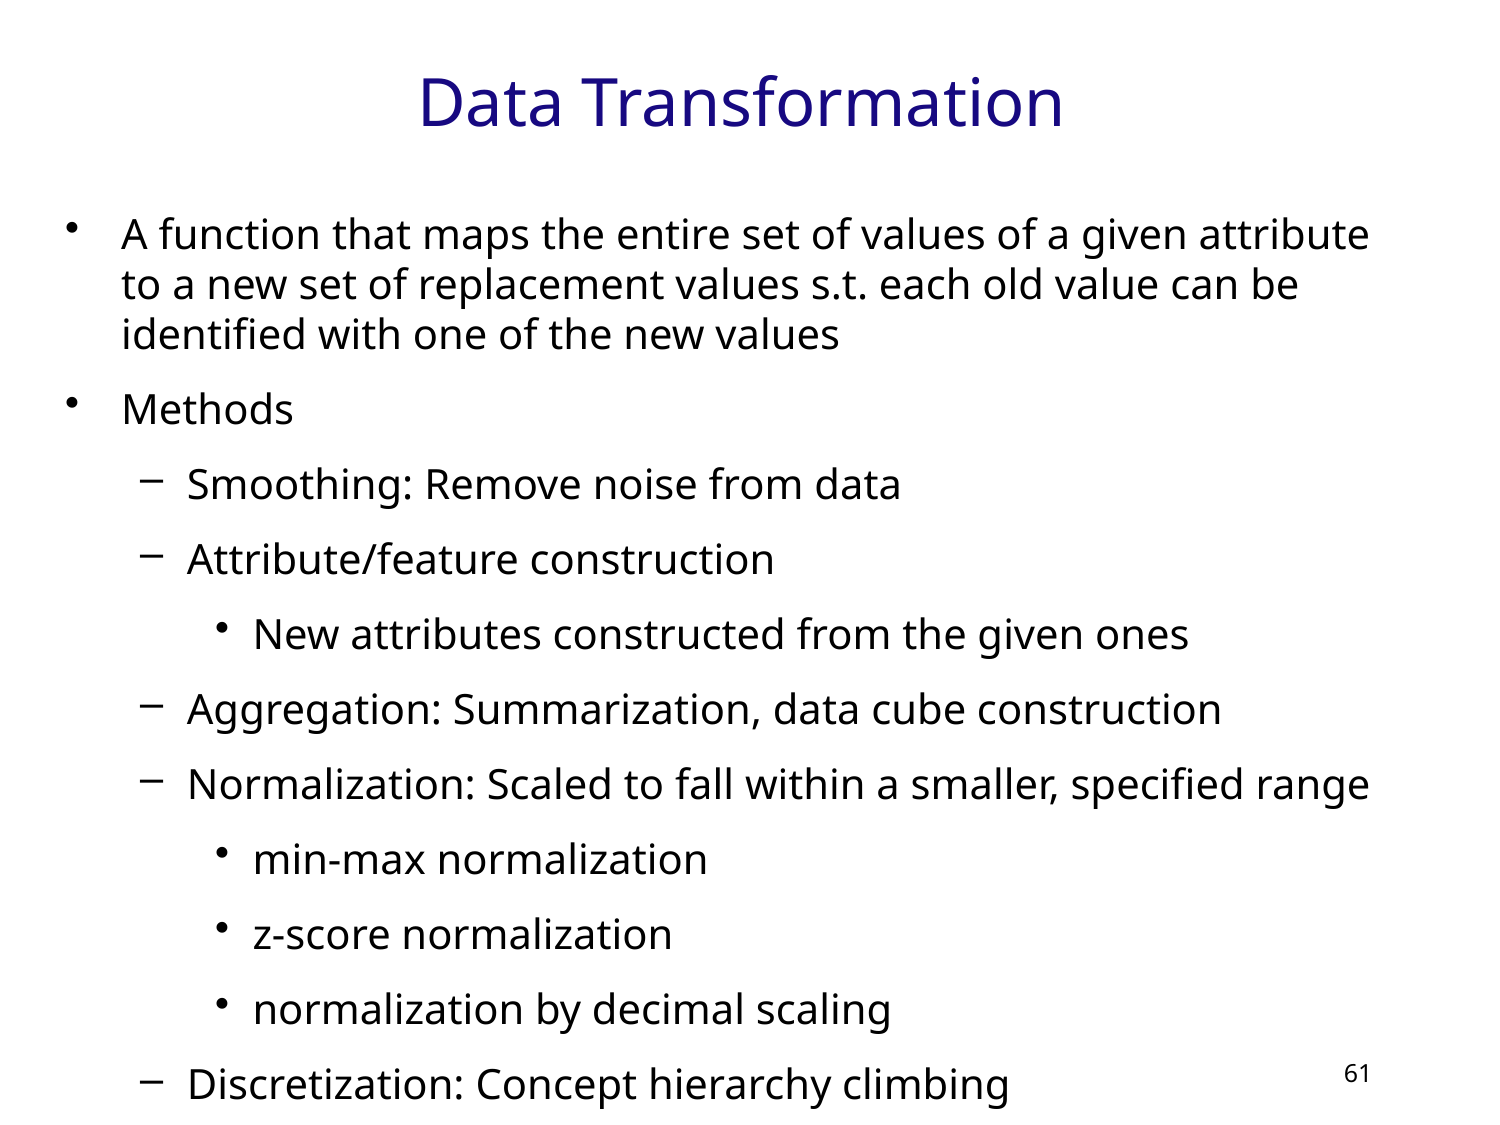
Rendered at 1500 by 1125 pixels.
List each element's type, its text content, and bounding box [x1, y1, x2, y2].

title Data Transformation [81, 50, 1403, 150]
list A function that maps the entire set of values of a given attribute to a new set of replacement values s.t. each old value can be identified with one of the new values Methods Smoothing: Remove noise from data Attribute/feature construction New attributes constructed from the given ones Aggregation: Summarization, data cube construction Normalization: Scaled to fall within a smaller, specified range min-max normalization z-score normalization normalization by decimal scaling Discretization: Concept hierarchy climbing [50, 200, 1413, 1075]
slide_number 61 [1074, 1075, 1388, 1101]
